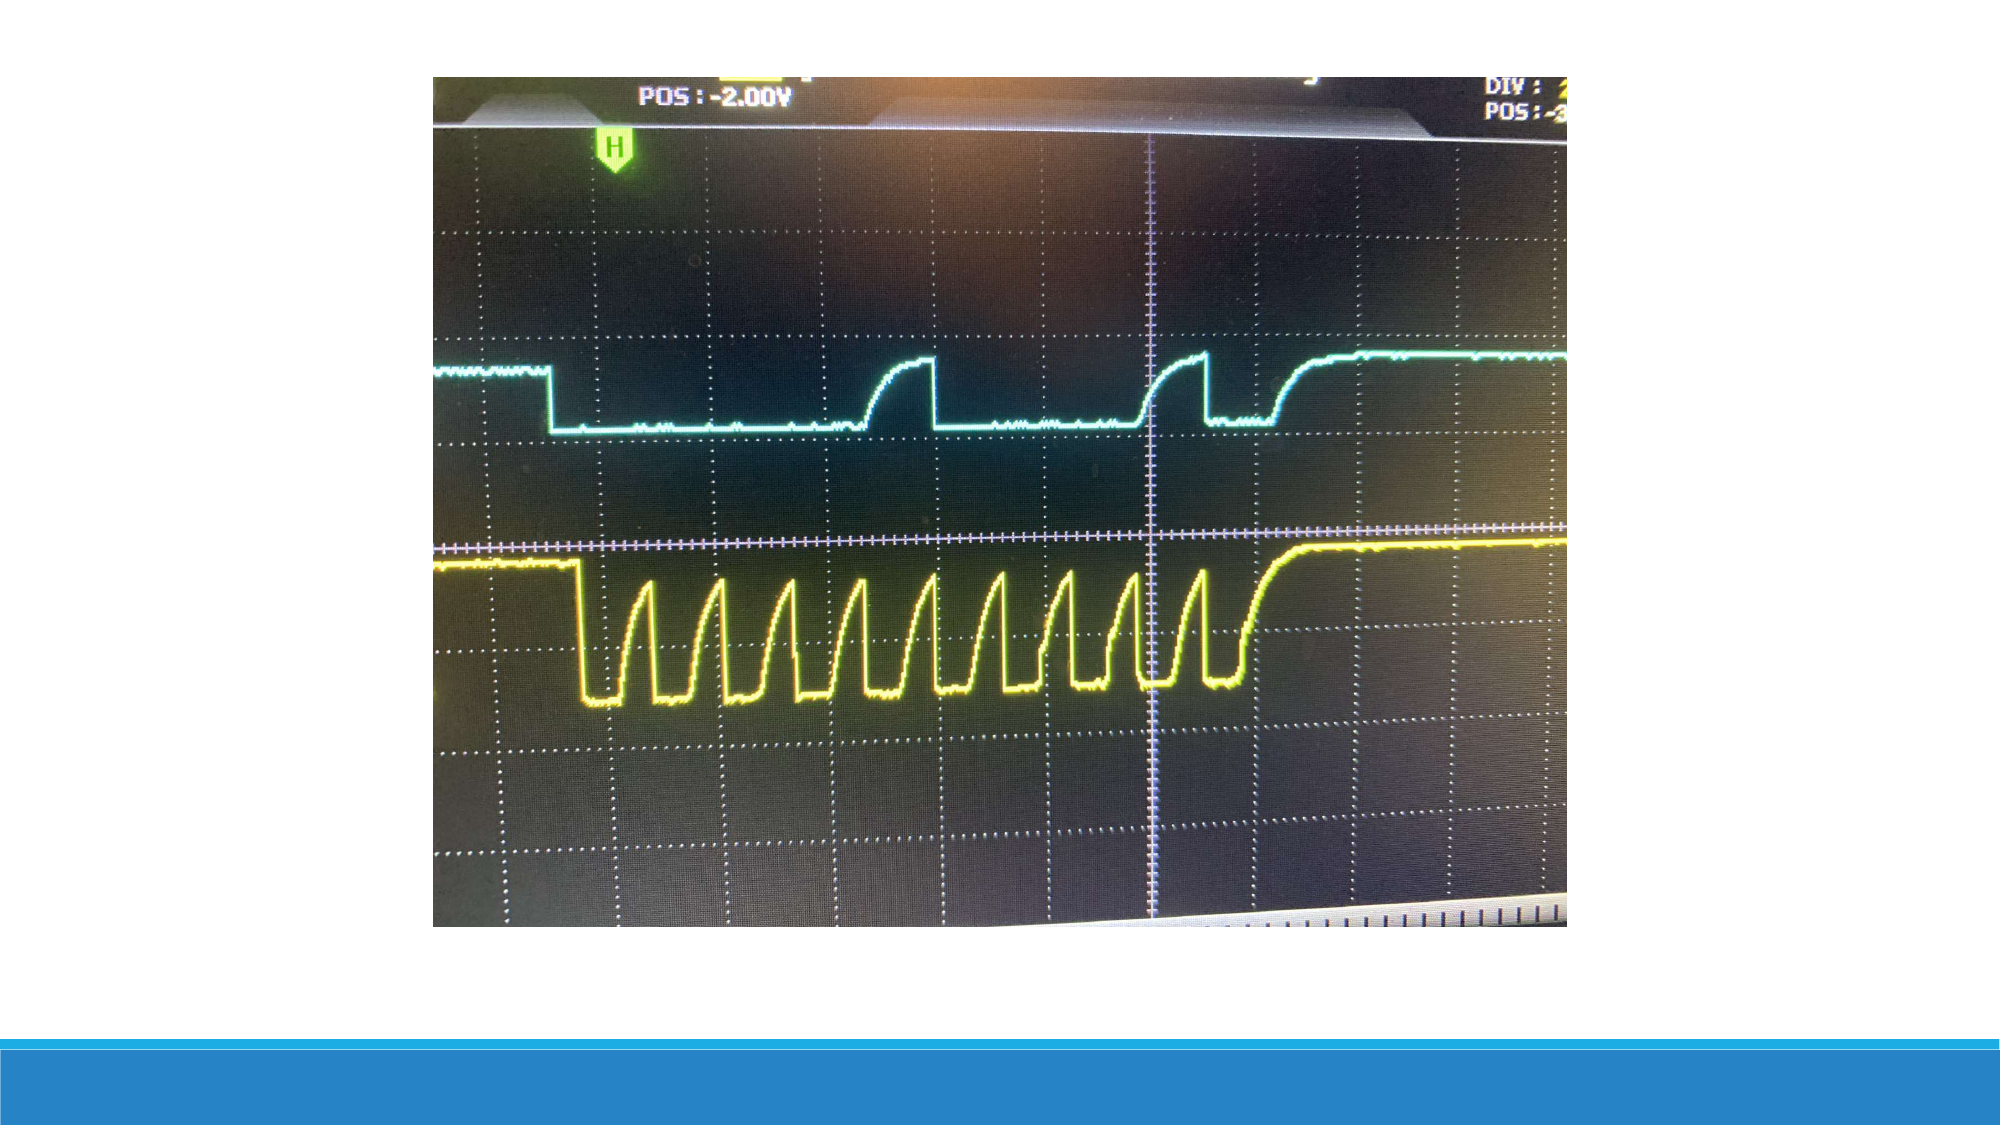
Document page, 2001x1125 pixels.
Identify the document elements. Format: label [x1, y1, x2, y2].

picture [432, 76, 1567, 928]
